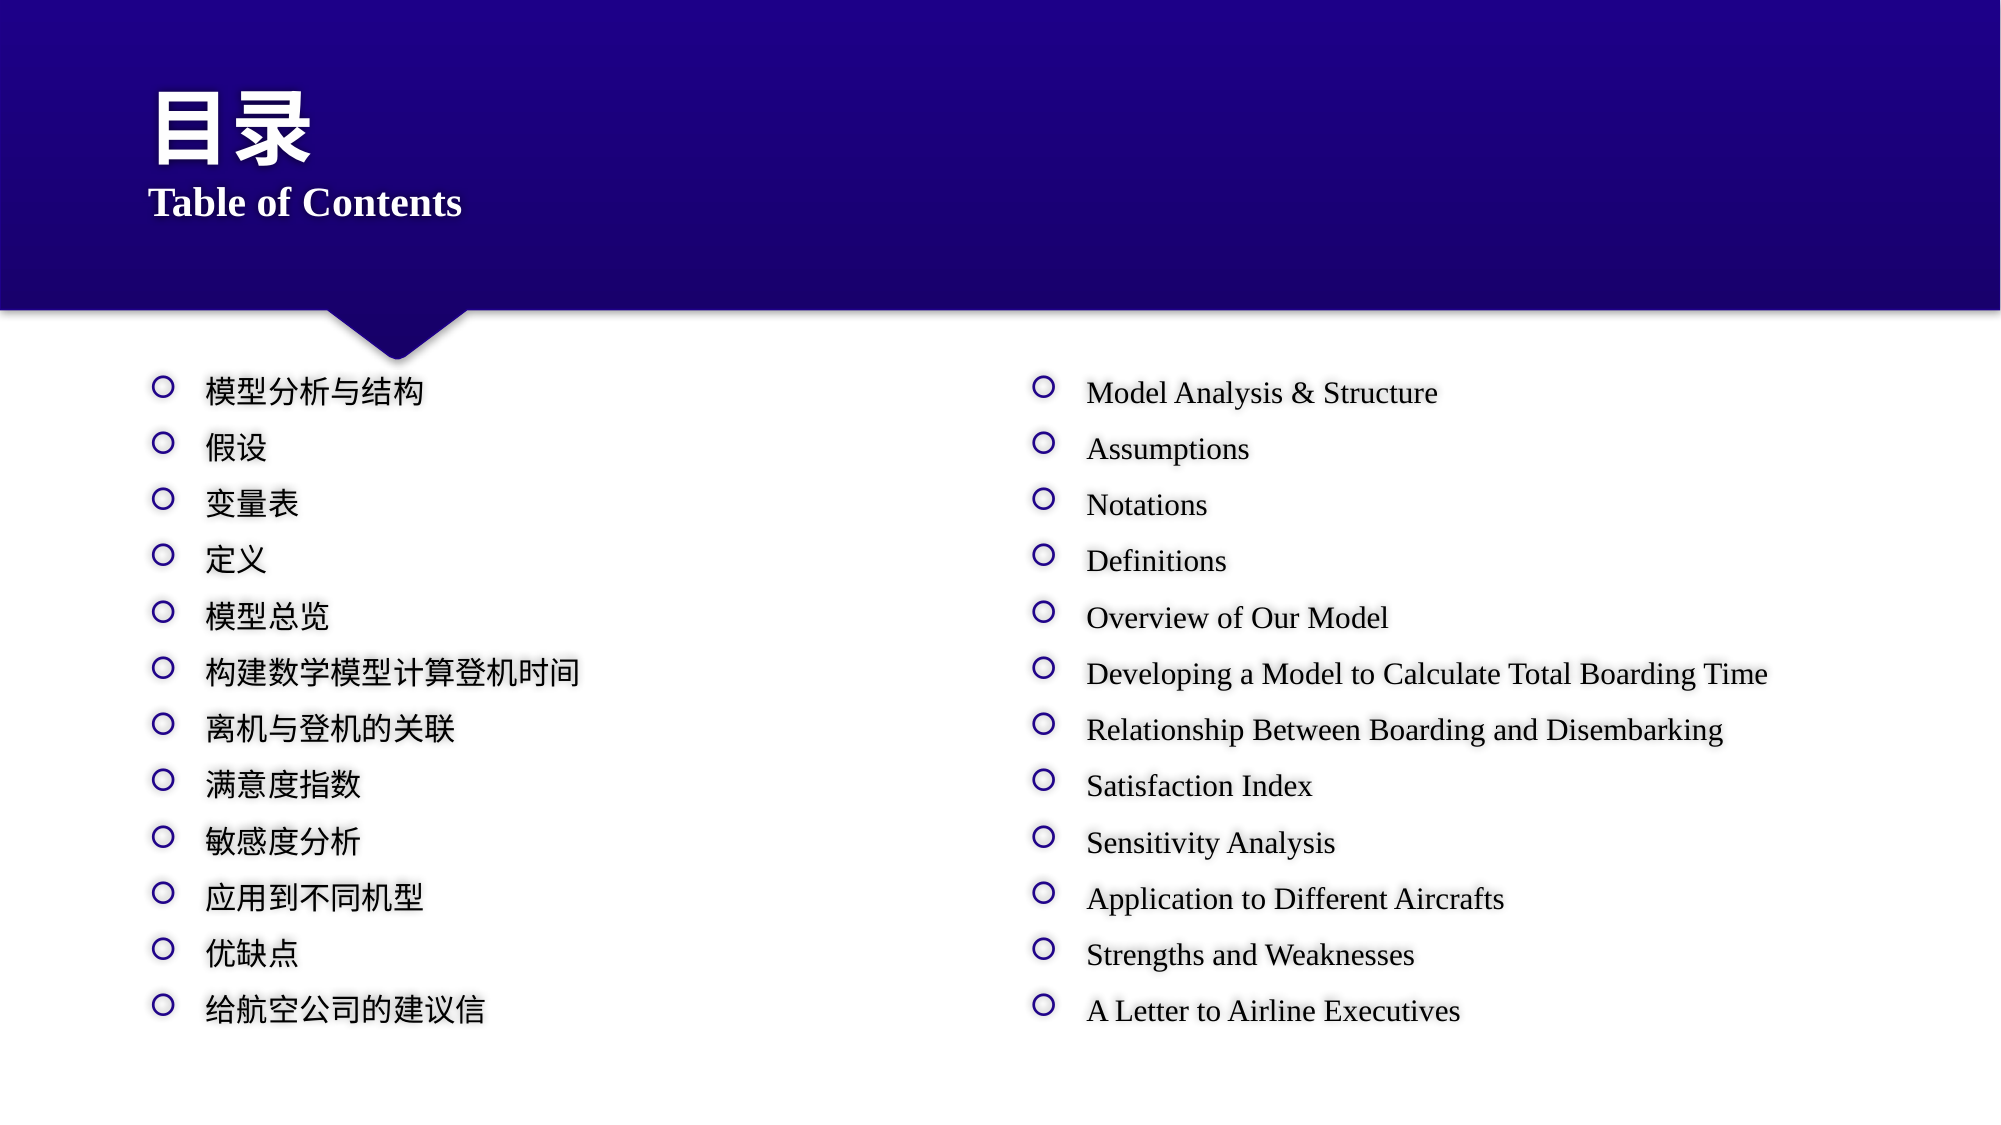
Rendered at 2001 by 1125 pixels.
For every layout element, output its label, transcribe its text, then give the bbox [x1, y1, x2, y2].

title 目录 Table of Contents [132, 73, 1868, 233]
list Model Analysis & Structure Assumptions Notations Definitions Overview of Our Model Developing a Model to Calculate Total Boarding Time Relationship Between Boarding and Disembarking Satisfaction Index Sensitivity Analysis Application to Different Aircrafts Strengths and Weaknesses A Letter to Airline Executives [1014, 364, 1868, 1101]
list 模型分析与结构 假设 变量表 定义 模型总览 构建数学模型计算登机时间 离机与登机的关联 满意度指数 敏感度分析 应用到不同机型 优缺点 给航空公司的建议信 [134, 364, 985, 962]
